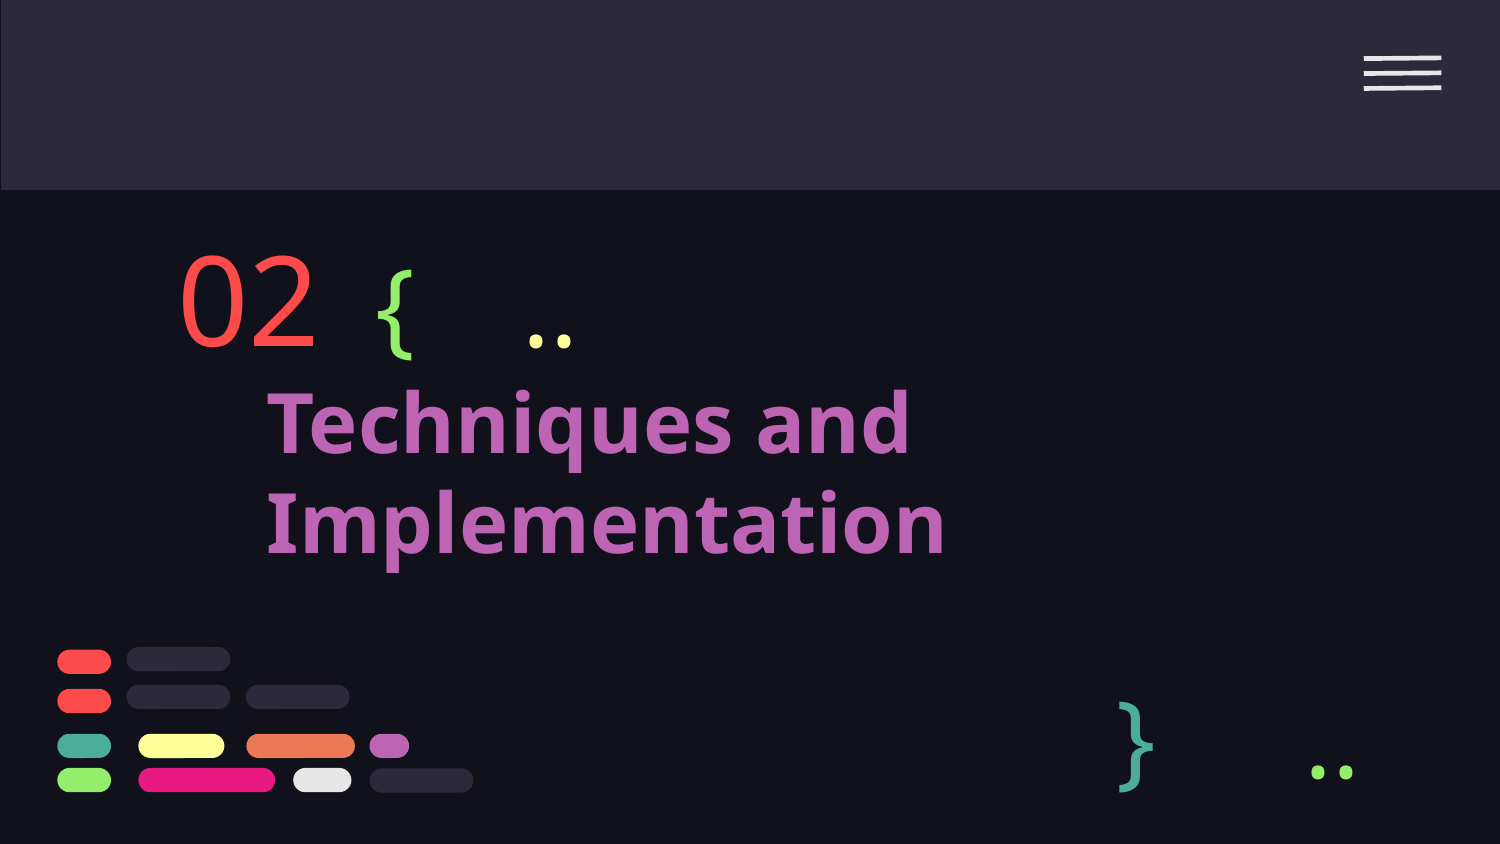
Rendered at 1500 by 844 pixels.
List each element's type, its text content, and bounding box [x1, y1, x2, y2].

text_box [57, 646, 474, 793]
title 02 [162, 221, 434, 372]
text_box .. [433, 260, 594, 351]
text_box .. [1215, 692, 1376, 782]
text_box } [1101, 657, 1188, 782]
title Techniques and Implementation [251, 371, 1341, 569]
text_box { [360, 225, 476, 368]
